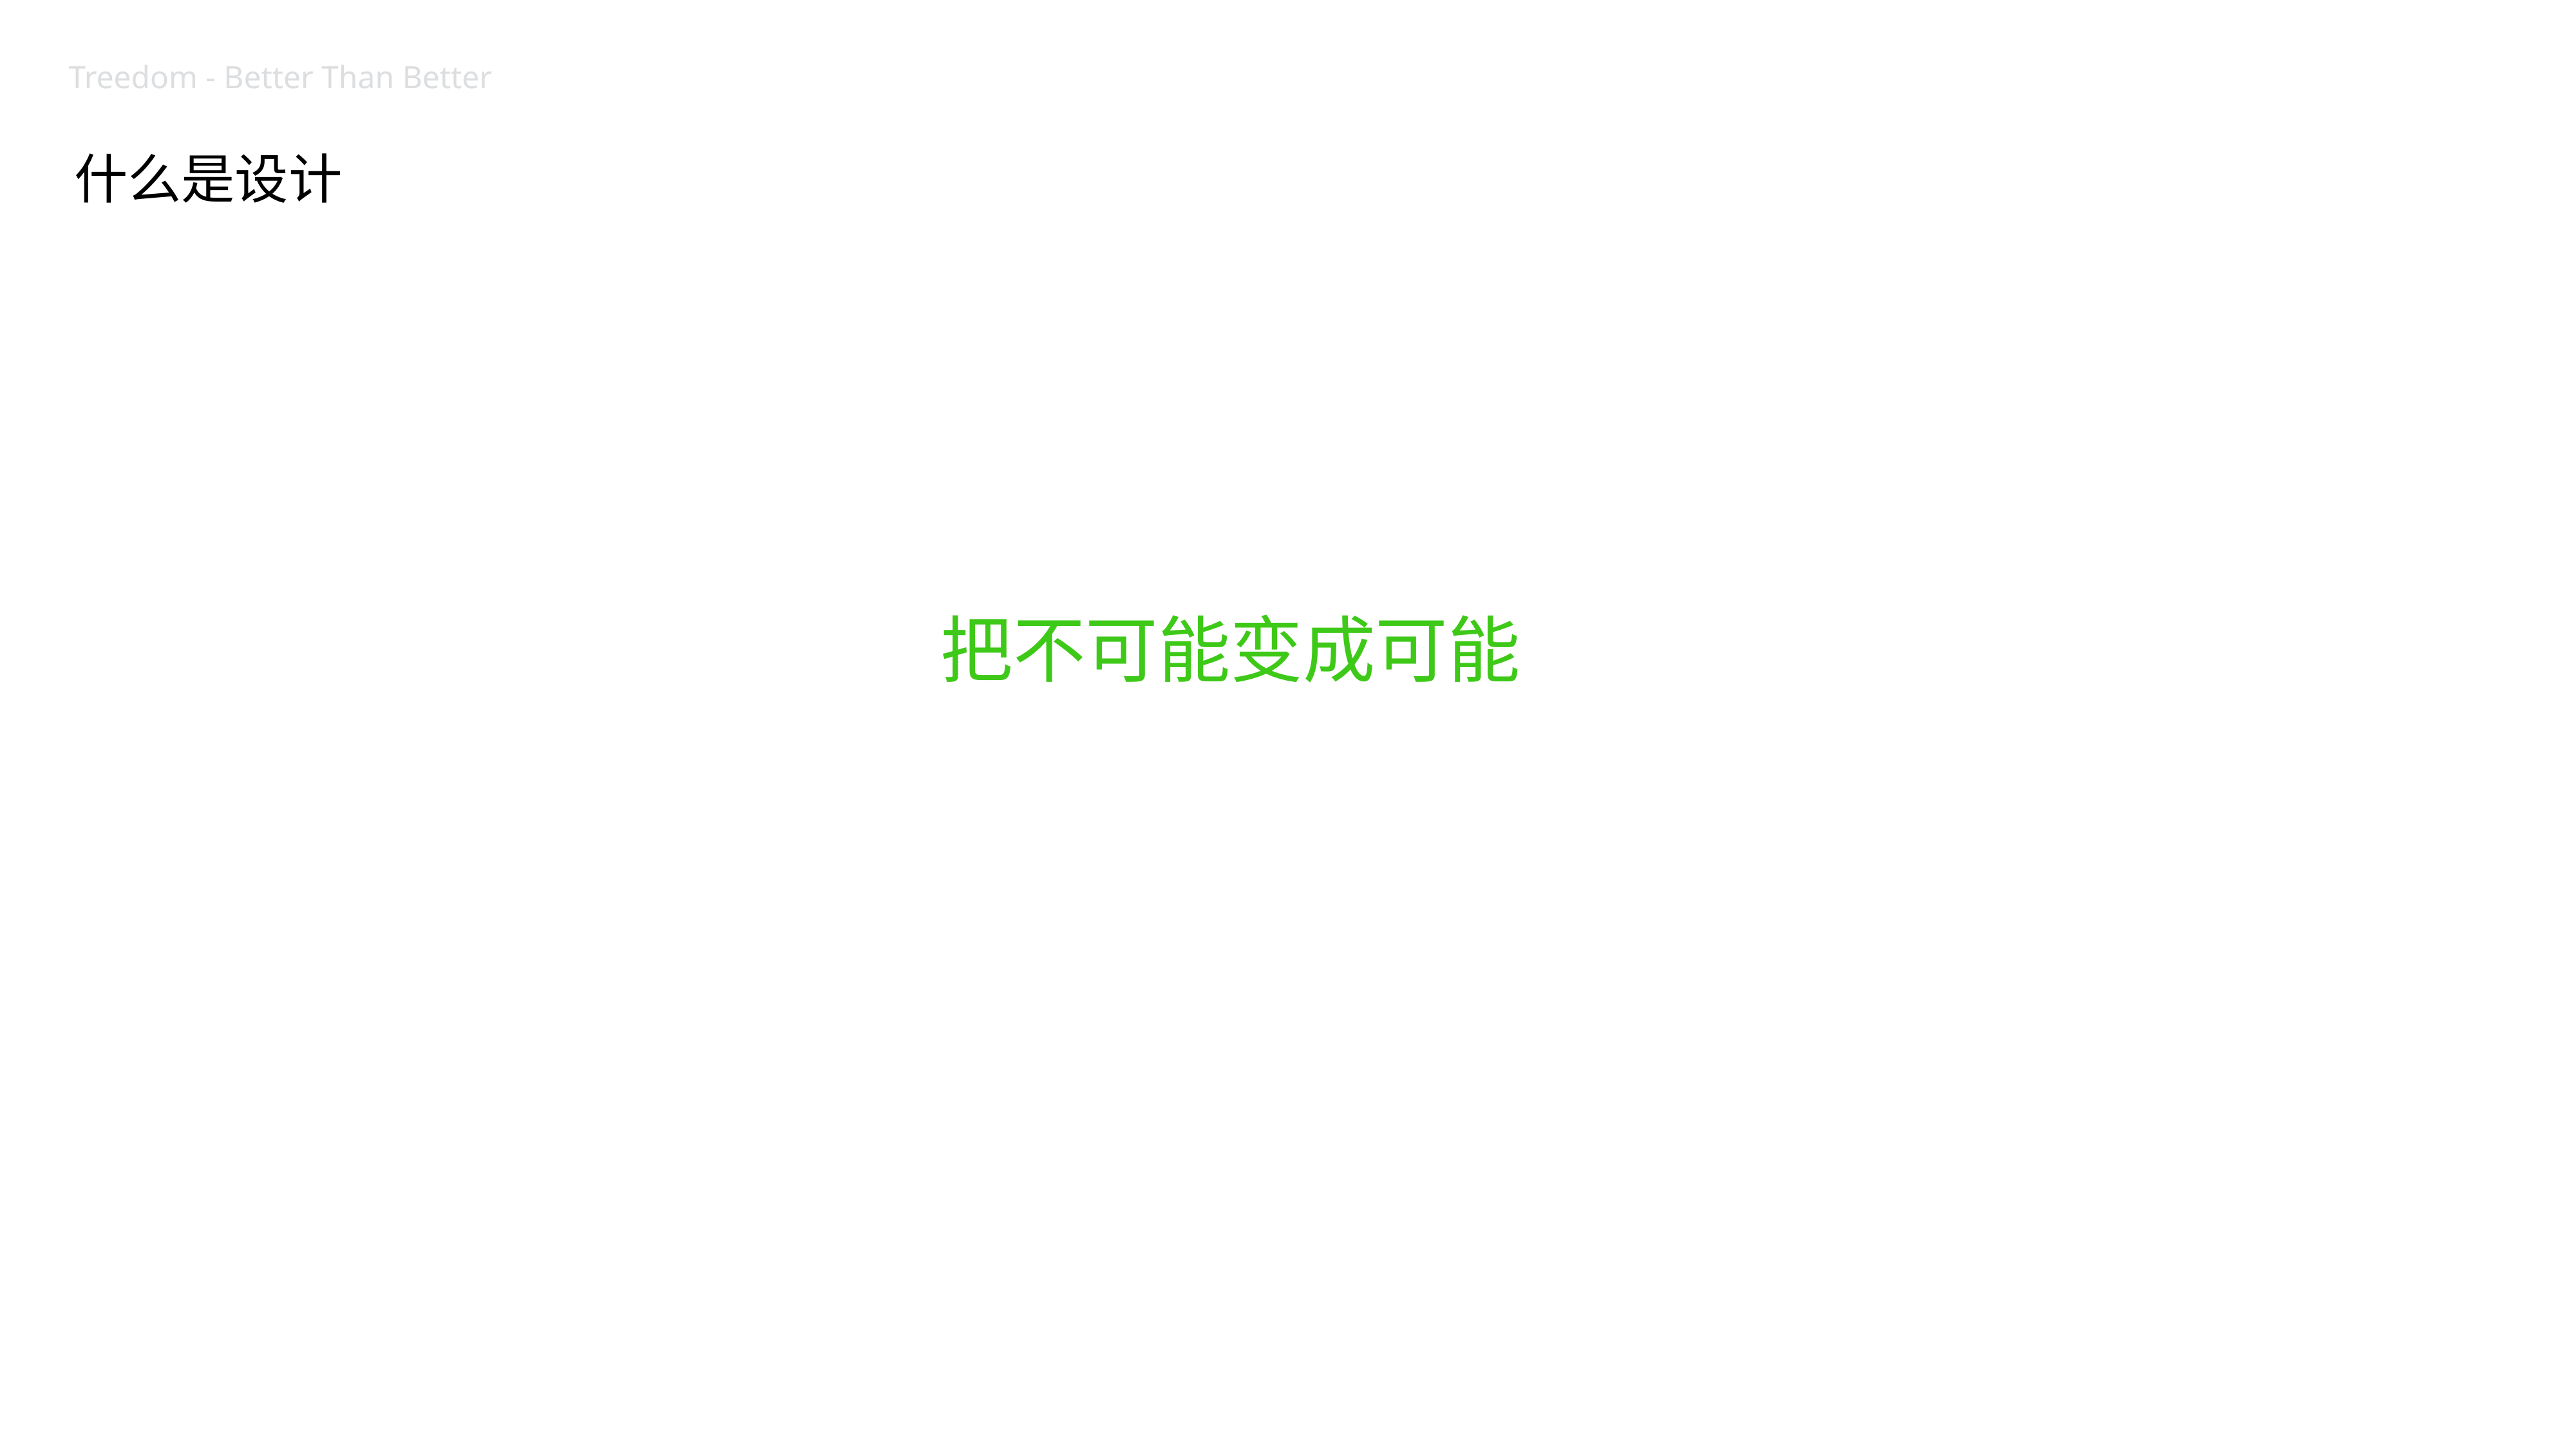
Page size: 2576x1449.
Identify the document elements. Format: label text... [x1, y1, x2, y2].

text_box 什么是设计 [64, 108, 451, 214]
text_box 把不可能变成可能 [938, 557, 1539, 694]
text_box Treedom - Better Than Better [66, 55, 496, 98]
